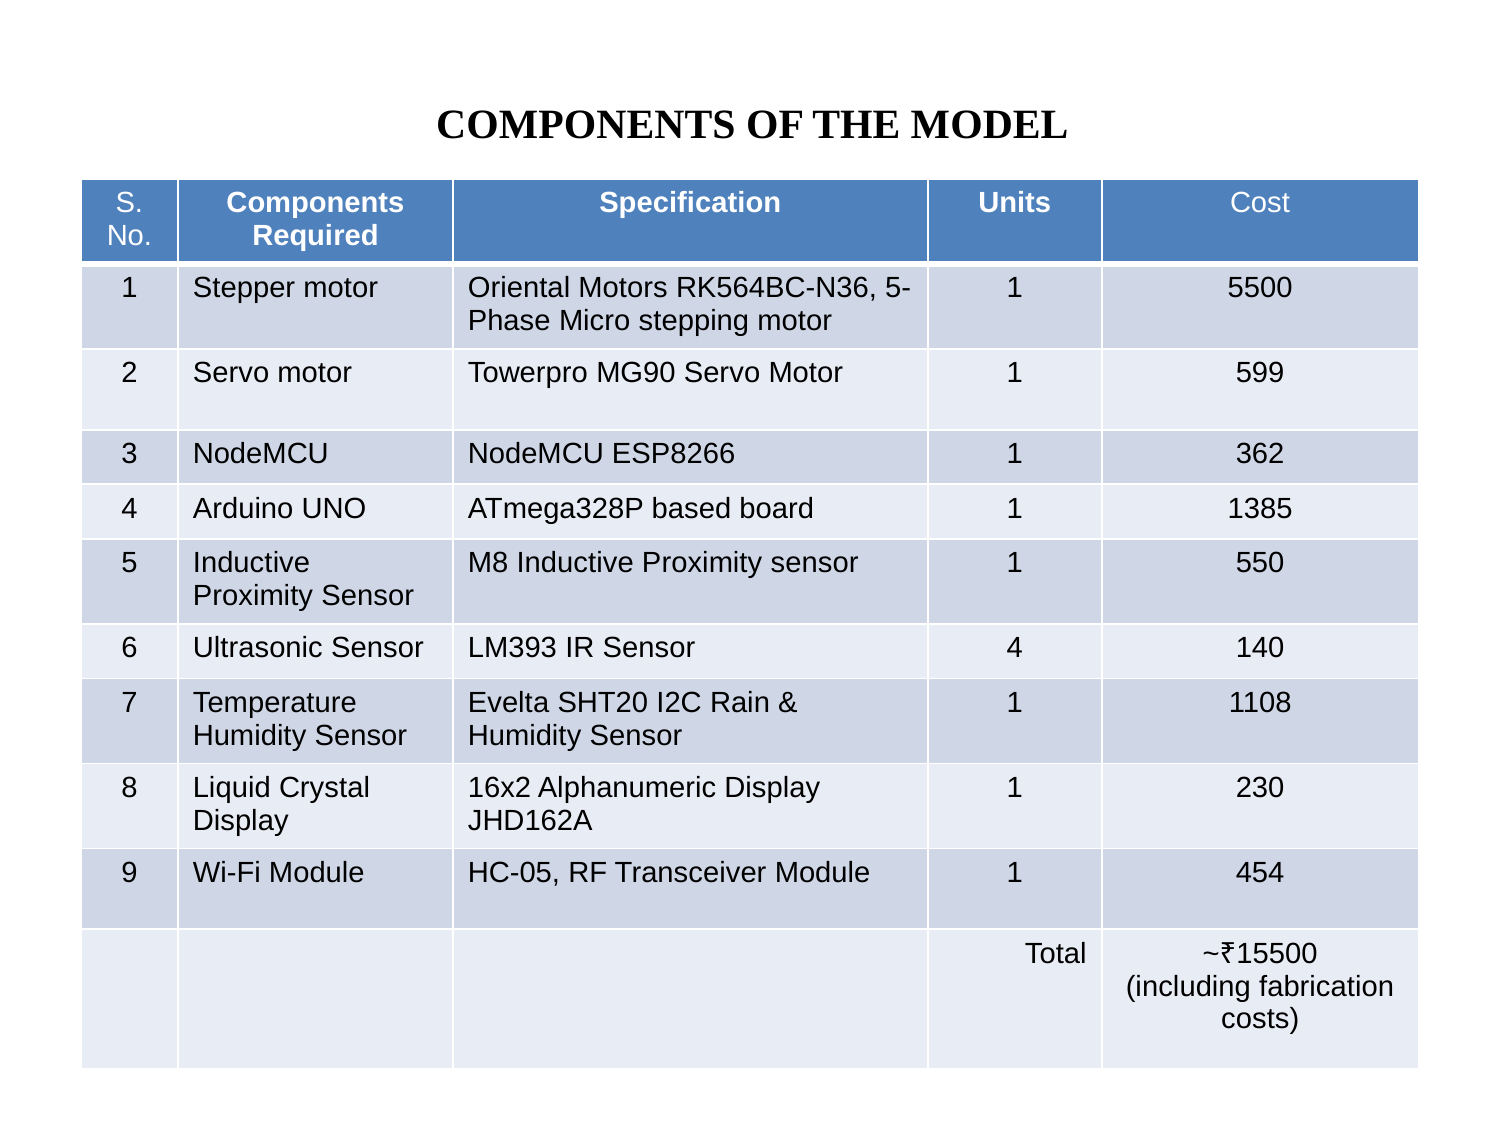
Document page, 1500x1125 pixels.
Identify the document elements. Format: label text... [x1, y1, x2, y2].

table_cell 1 [929, 849, 1101, 928]
table_cell 230 [1103, 764, 1418, 848]
table_header Cost [1103, 180, 1418, 261]
table_cell 1 [929, 764, 1101, 848]
table_cell [454, 930, 927, 1068]
table_cell 5500 [1103, 267, 1418, 348]
table_cell 9 [82, 849, 177, 928]
table_cell 4 [82, 485, 177, 538]
table_cell 140 [1103, 625, 1418, 678]
table_cell Liquid Crystal Display [179, 764, 452, 848]
table_cell 4 [929, 625, 1101, 678]
table_cell Wi-Fi Module [179, 849, 452, 928]
table_header Components Required [179, 180, 452, 261]
table_cell HC-05, RF Transceiver Module [454, 849, 927, 928]
table_cell 2 [82, 350, 177, 429]
table_cell NodeMCU [179, 431, 452, 483]
table_cell 1 [82, 267, 177, 348]
table_cell 1 [929, 679, 1101, 763]
table_cell Ultrasonic Sensor [179, 625, 452, 678]
table_cell 599 [1103, 350, 1418, 429]
table_cell 1 [929, 350, 1101, 429]
table_cell Towerpro MG90 Servo Motor [454, 350, 927, 429]
table_header Specification [454, 180, 927, 261]
table_cell 5 [82, 540, 177, 623]
table_cell M8 Inductive Proximity sensor [454, 540, 927, 623]
table_cell Oriental Motors RK564BC-N36, 5-Phase Micro stepping motor [454, 267, 927, 348]
table_cell 1108 [1103, 679, 1418, 763]
table_header S. No. [82, 180, 177, 261]
table_cell Stepper motor [179, 267, 452, 348]
table_cell Servo motor [179, 350, 452, 429]
table_cell 550 [1103, 540, 1418, 623]
table_cell LM393 IR Sensor [454, 625, 927, 678]
table_cell 8 [82, 764, 177, 848]
table_cell ATmega328P based board [454, 485, 927, 538]
table_cell ~₹15500 (including fabrication costs) [1103, 930, 1418, 1068]
table_cell [82, 930, 177, 1068]
table_cell 454 [1103, 849, 1418, 928]
table_cell 1 [929, 431, 1101, 483]
table_cell 16x2 Alphanumeric Display JHD162A [454, 764, 927, 848]
table_header Units [929, 180, 1101, 261]
table_cell [179, 930, 452, 1068]
table_cell Total [929, 930, 1101, 1068]
table_cell 1 [929, 485, 1101, 538]
table_cell Evelta SHT20 I2C Rain & Humidity Sensor [454, 679, 927, 763]
title COMPONENTS OF THE MODEL [434, 94, 1092, 178]
table_cell 1 [929, 540, 1101, 623]
table_cell 7 [82, 679, 177, 763]
table_cell NodeMCU ESP8266 [454, 431, 927, 483]
table_cell 6 [82, 625, 177, 678]
table_cell Inductive Proximity Sensor [179, 540, 452, 623]
table_cell Arduino UNO [179, 485, 452, 538]
table_cell 362 [1103, 431, 1418, 483]
table_cell 1 [929, 267, 1101, 348]
table_cell 3 [82, 431, 177, 483]
table_cell 1385 [1103, 485, 1418, 538]
table_cell Temperature Humidity Sensor [179, 679, 452, 763]
